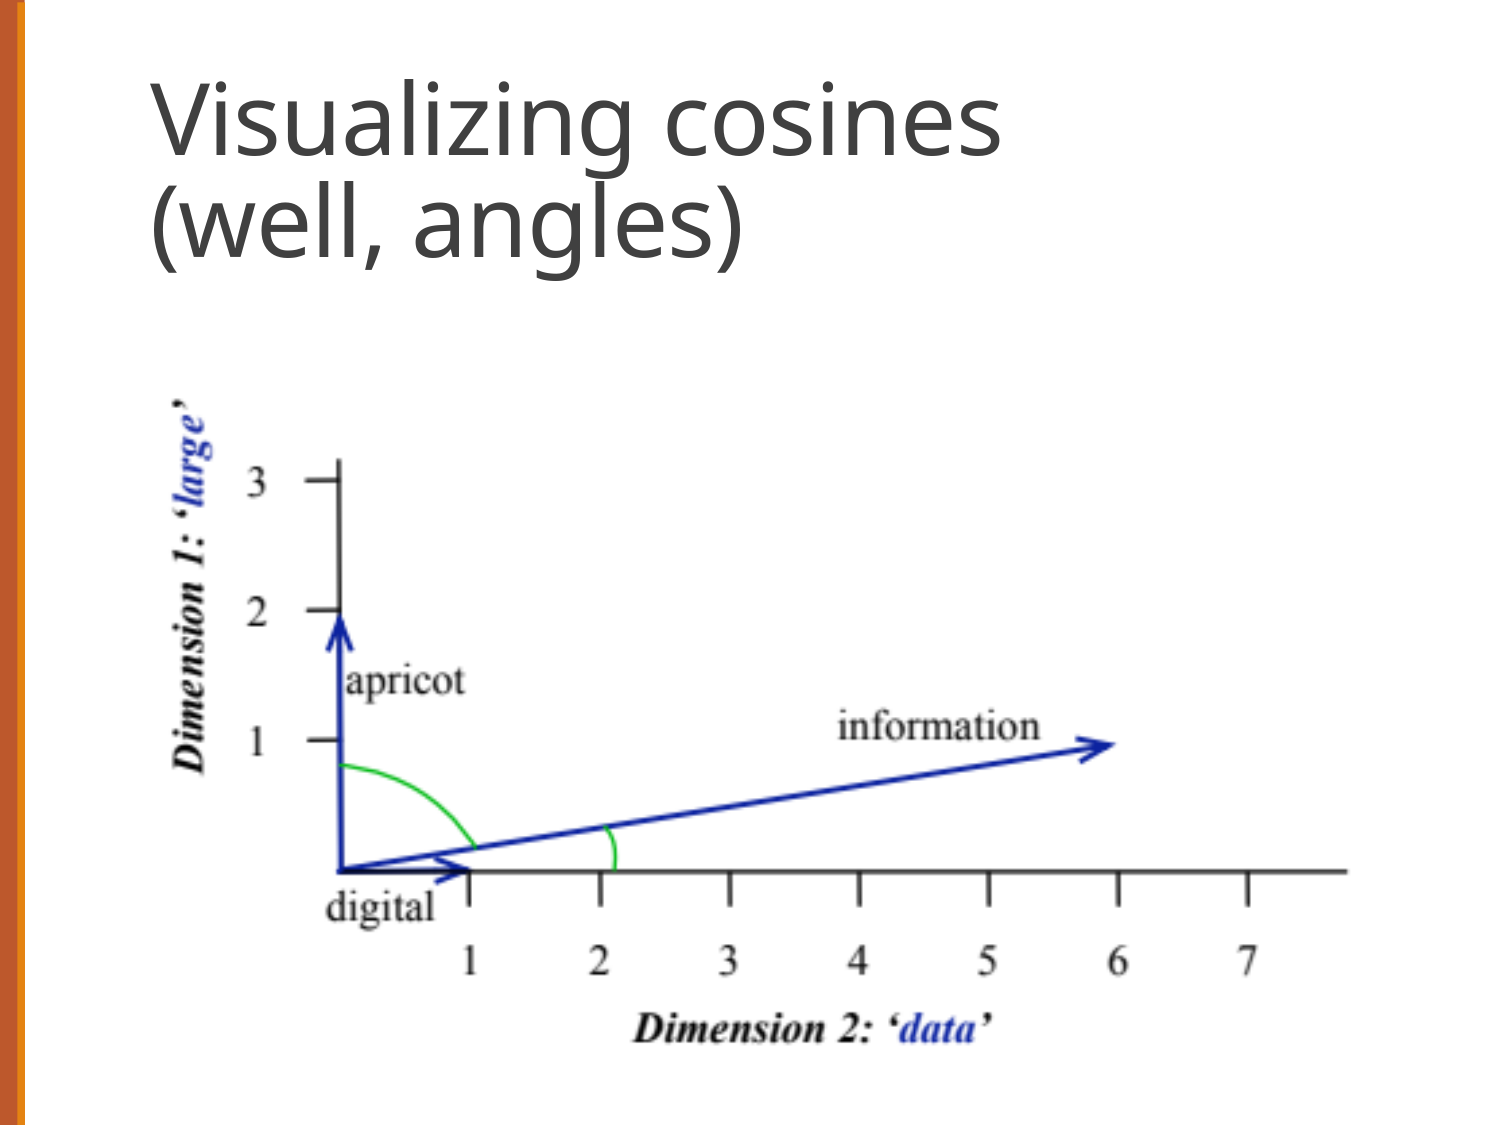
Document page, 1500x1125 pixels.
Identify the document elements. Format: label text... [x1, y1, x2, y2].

title Visualizing cosines (well, angles) [135, 47, 1373, 285]
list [161, 361, 1352, 1058]
